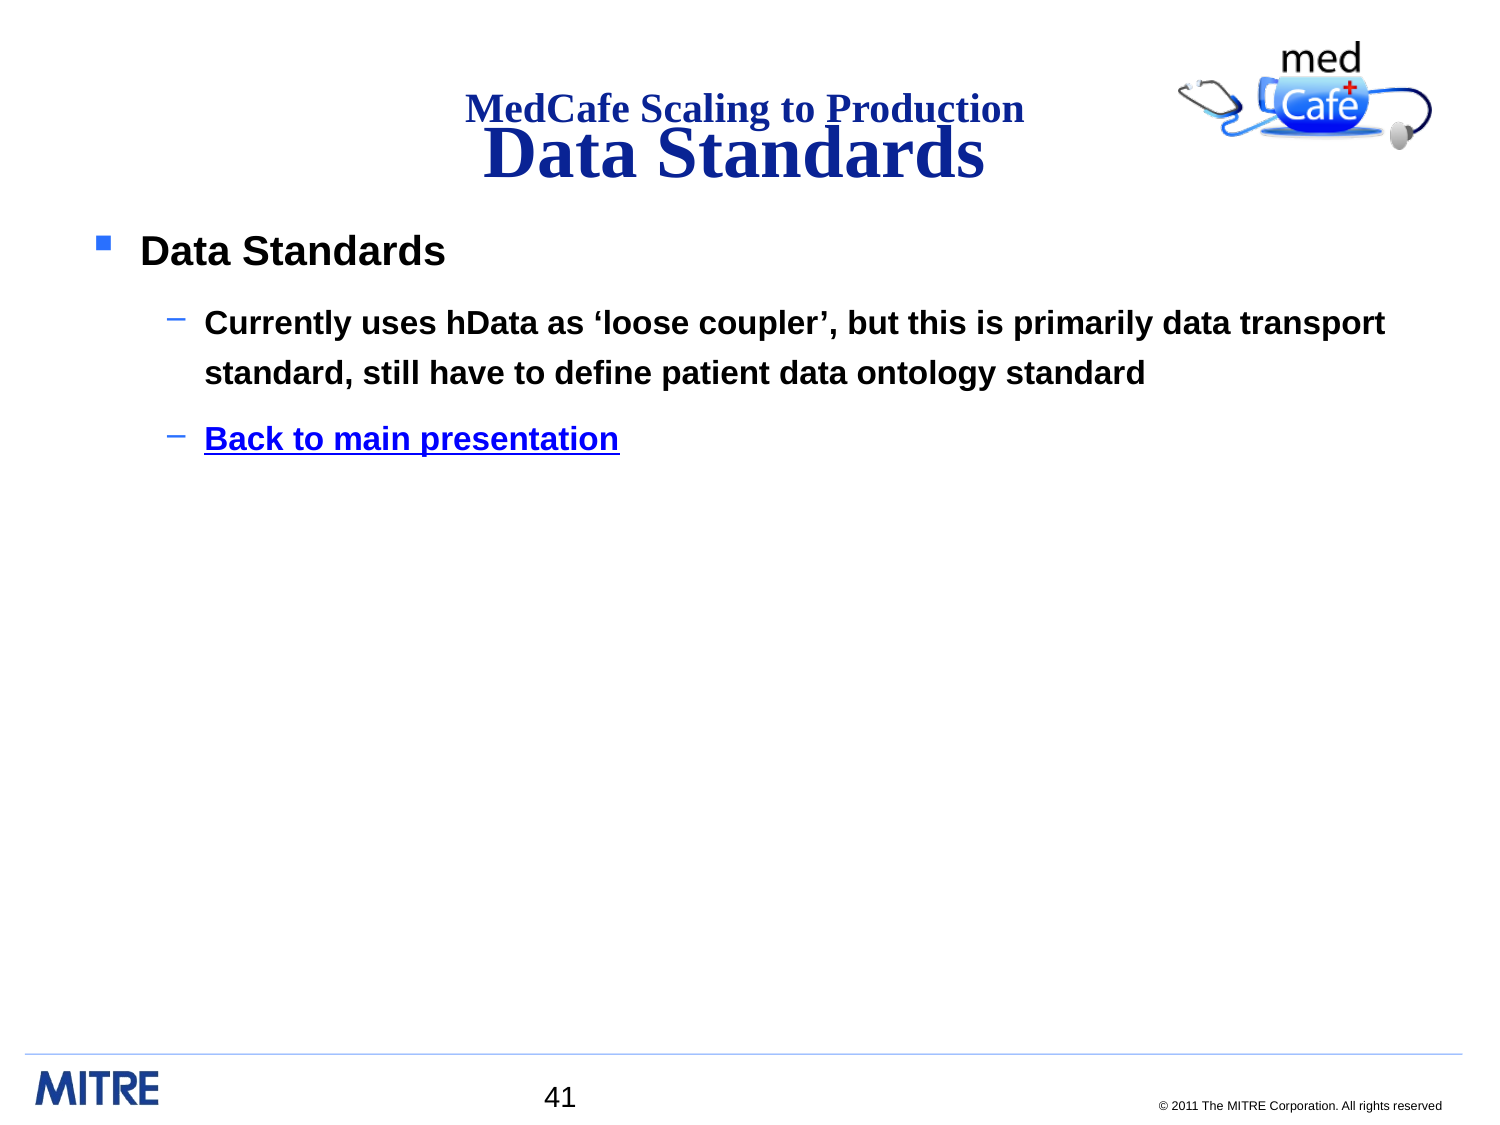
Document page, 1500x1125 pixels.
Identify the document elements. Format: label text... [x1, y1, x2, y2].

list Data Standards Currently uses hData as ‘loose coupler’, but this is primarily data transport standard, still have to define patient data ontology standard Back to main presentation [76, 212, 1411, 1002]
picture [1178, 41, 1432, 150]
title MedCafe Scaling to Production Data Standards [449, 60, 1055, 205]
picture [30, 1068, 163, 1111]
